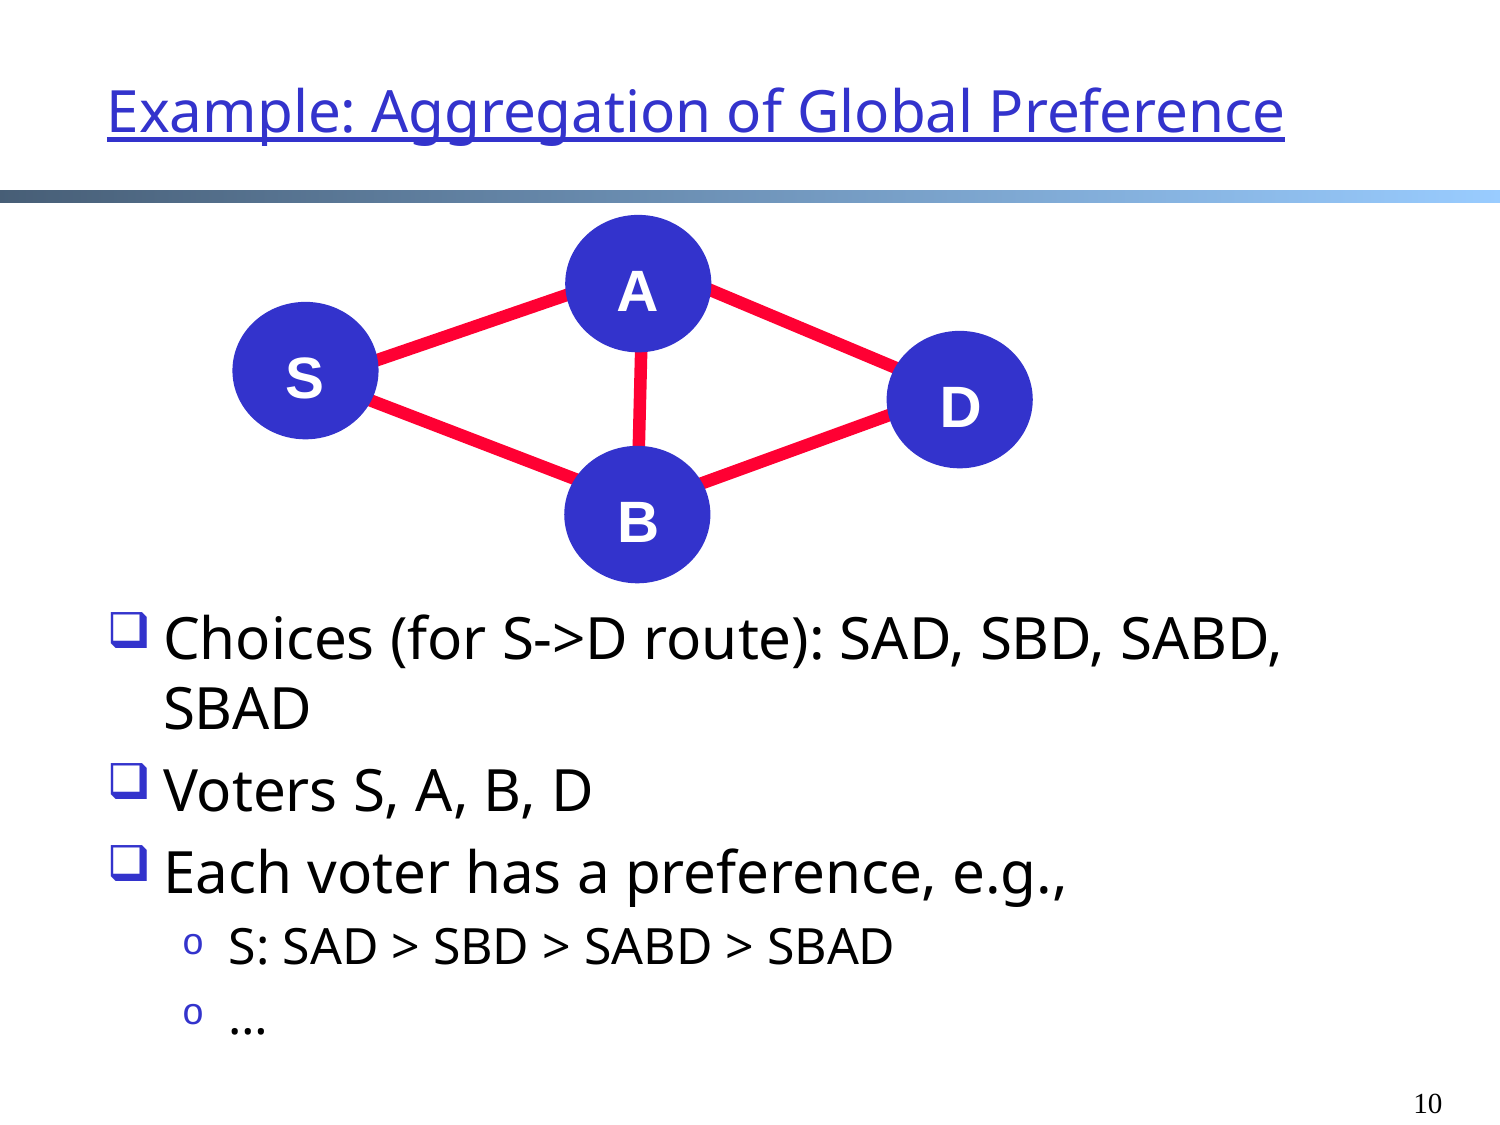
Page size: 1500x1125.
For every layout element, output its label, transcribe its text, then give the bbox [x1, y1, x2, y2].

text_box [233, 302, 378, 439]
list Choices (for S->D route): SAD, SBD, SABD, SBAD Voters S, A, B, D Each voter has a preference, e.g., S: SAD > SBD > SABD > SBAD … [91, 593, 1458, 1078]
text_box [565, 446, 710, 583]
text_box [565, 215, 711, 352]
slide_number 10 [1387, 1076, 1459, 1125]
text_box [887, 331, 1032, 468]
title Example: Aggregation of Global Preference [91, 31, 1409, 188]
text_box [1424, 190, 1428, 203]
